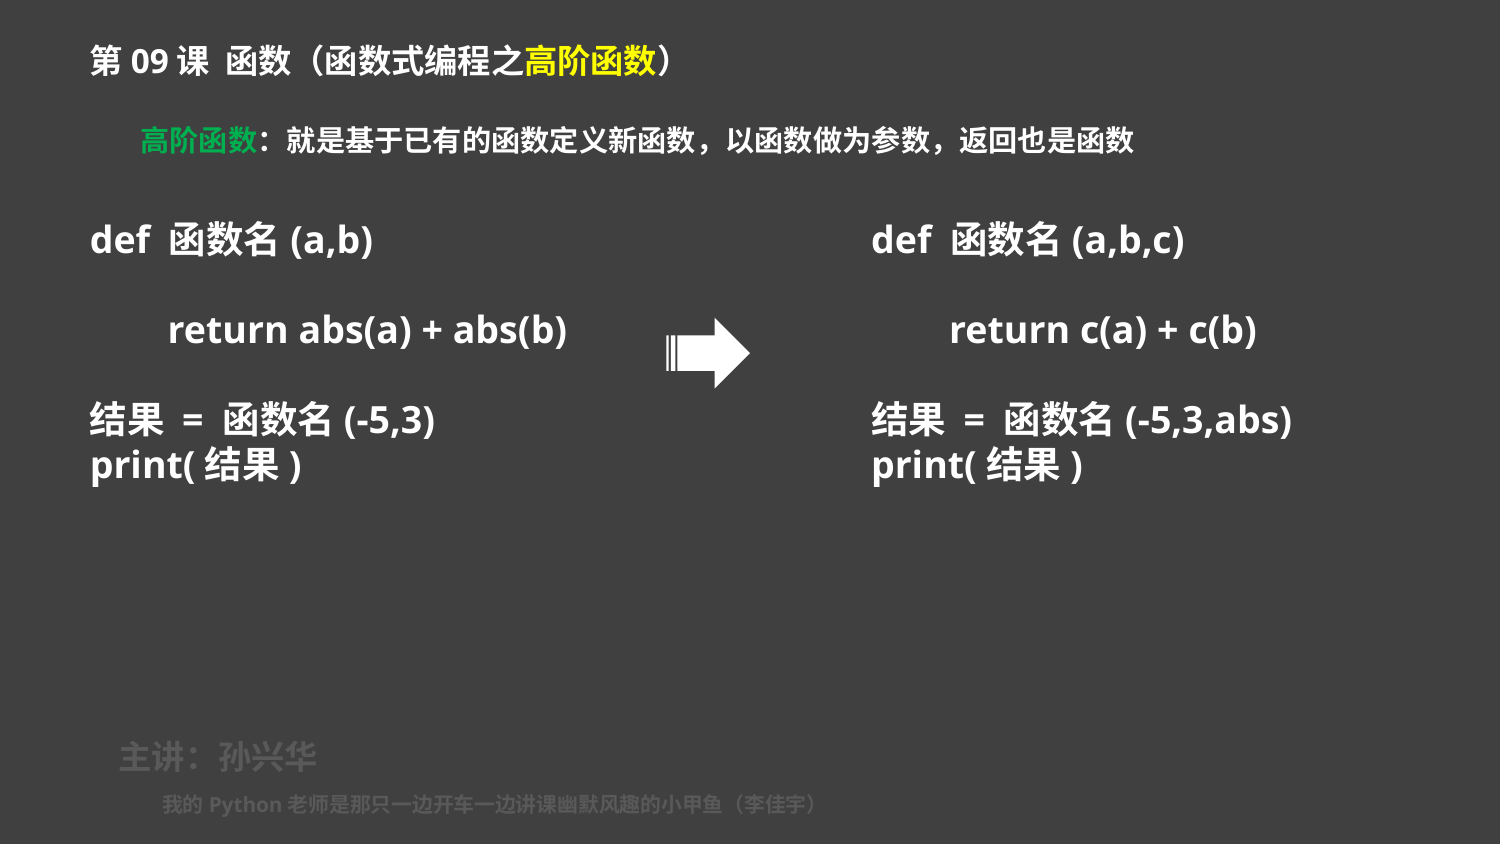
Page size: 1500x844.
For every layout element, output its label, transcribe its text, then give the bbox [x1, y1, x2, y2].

text_box 第09课 函数（函数式编程之高阶函数） [74, 33, 904, 89]
text_box 高阶函数：就是基于已有的函数定义新函数，以函数做为参数，返回也是函数 [100, 114, 1176, 165]
text_box def 函数名(a,b,c) return c(a) + c(b) 结果 = 函数名(-5,3,abs) print(结果) [856, 209, 1386, 494]
text_box [664, 315, 753, 391]
text_box def 函数名(a,b) return abs(a) + abs(b) 结果 = 函数名(-5,3) print(结果) [74, 209, 644, 494]
